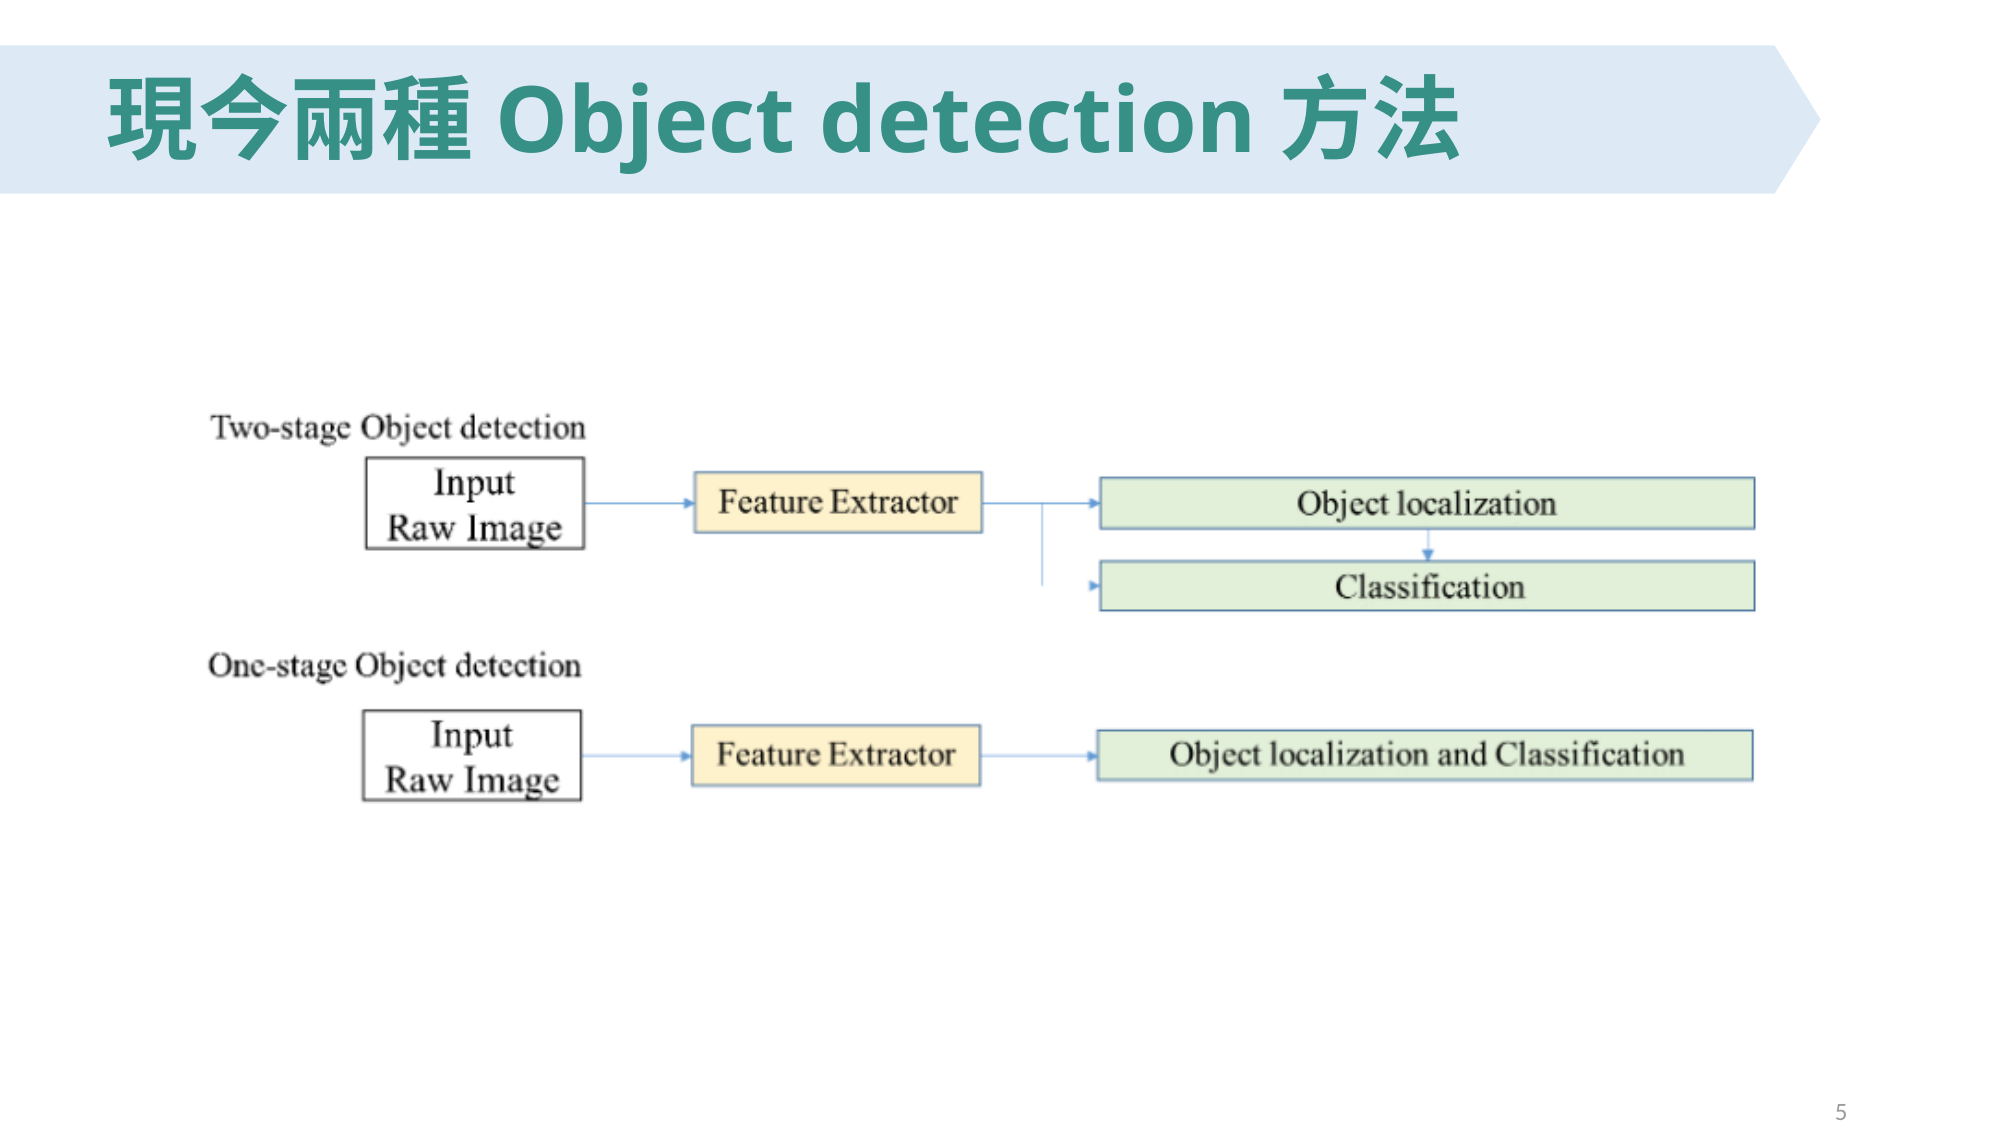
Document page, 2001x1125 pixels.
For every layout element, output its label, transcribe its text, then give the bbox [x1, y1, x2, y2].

slide_number 5 [1412, 1096, 1863, 1125]
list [152, 368, 1863, 863]
title 現今兩種Object detection方法 [91, 59, 1756, 187]
